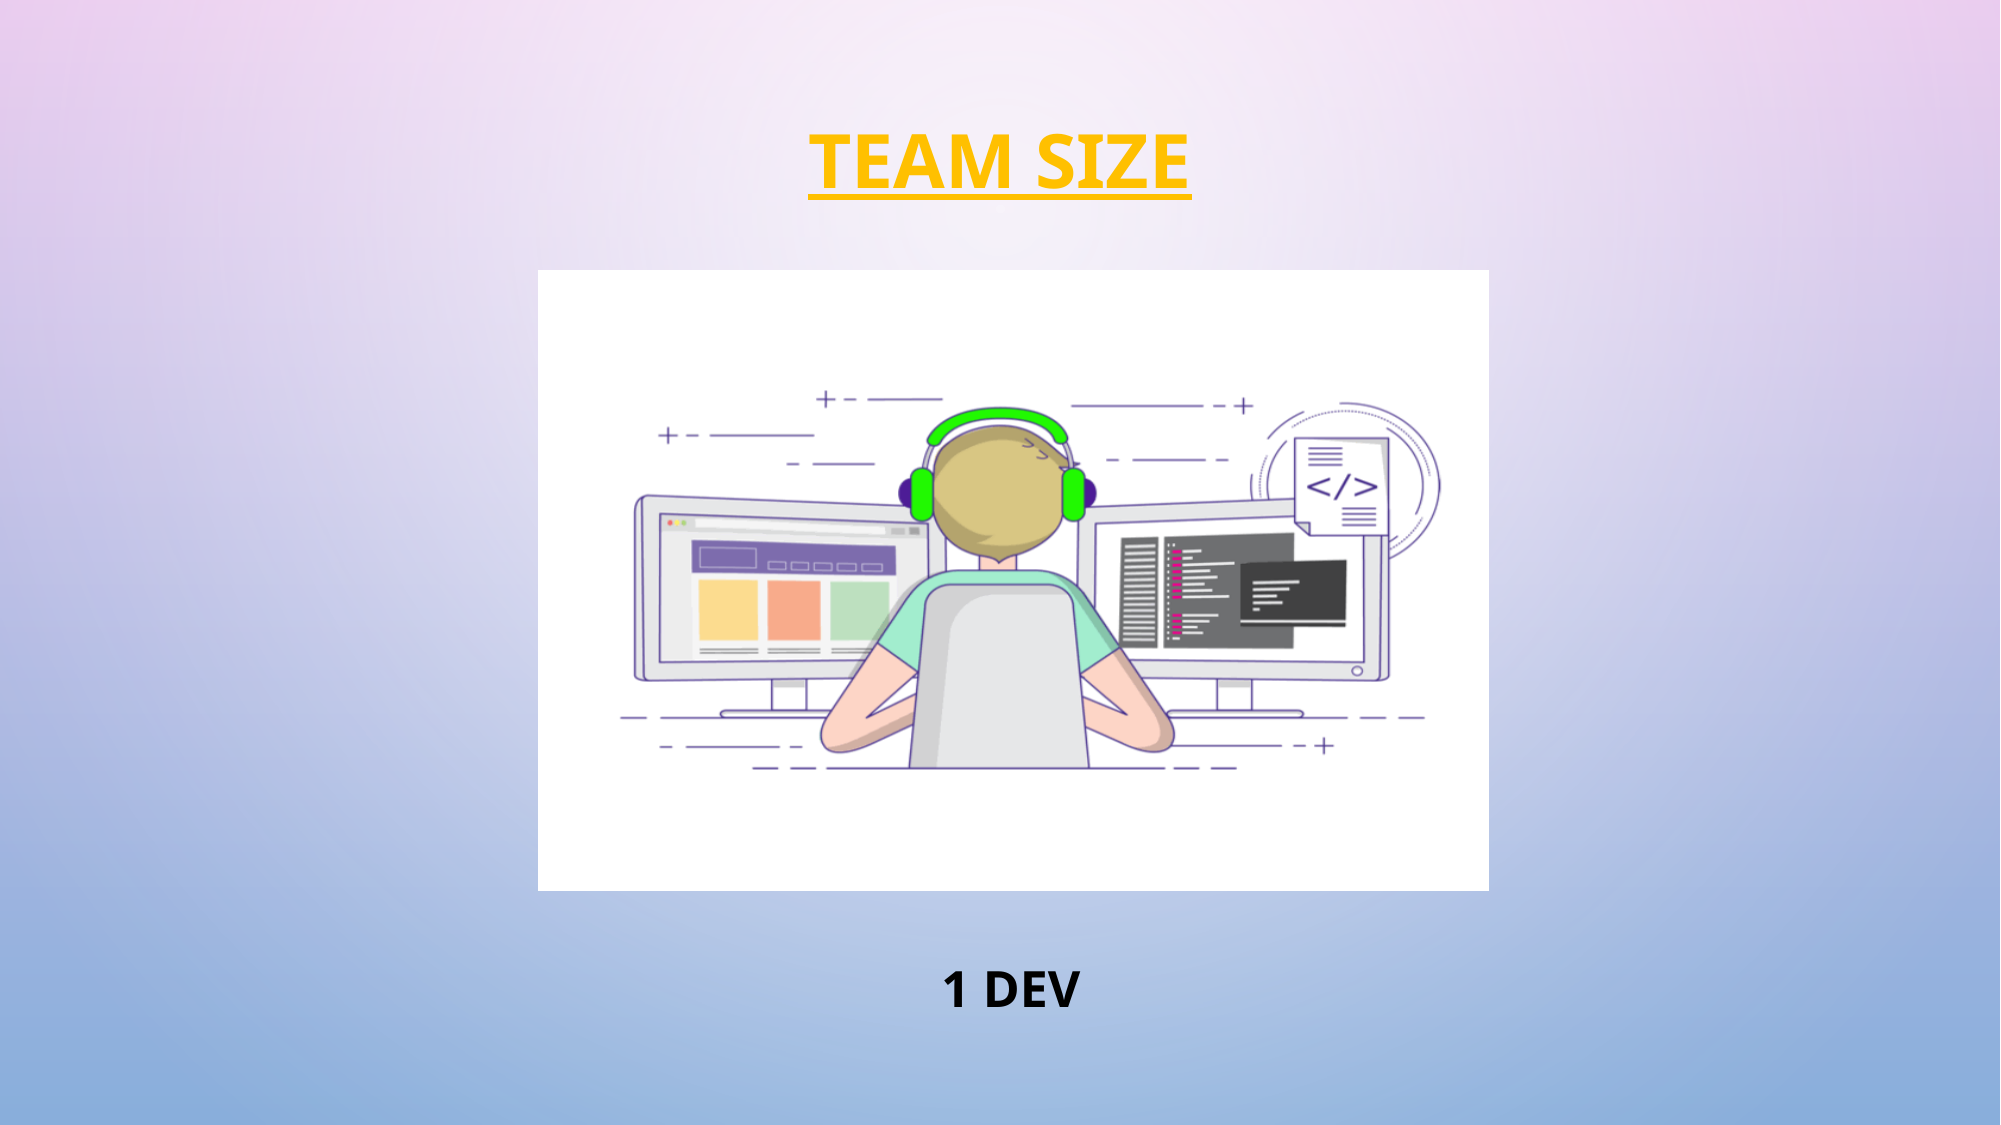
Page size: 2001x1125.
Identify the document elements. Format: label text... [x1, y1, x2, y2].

title TEAM SIZE [149, 58, 1851, 271]
text_box 1 DEV [913, 940, 1123, 1025]
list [538, 270, 1489, 892]
